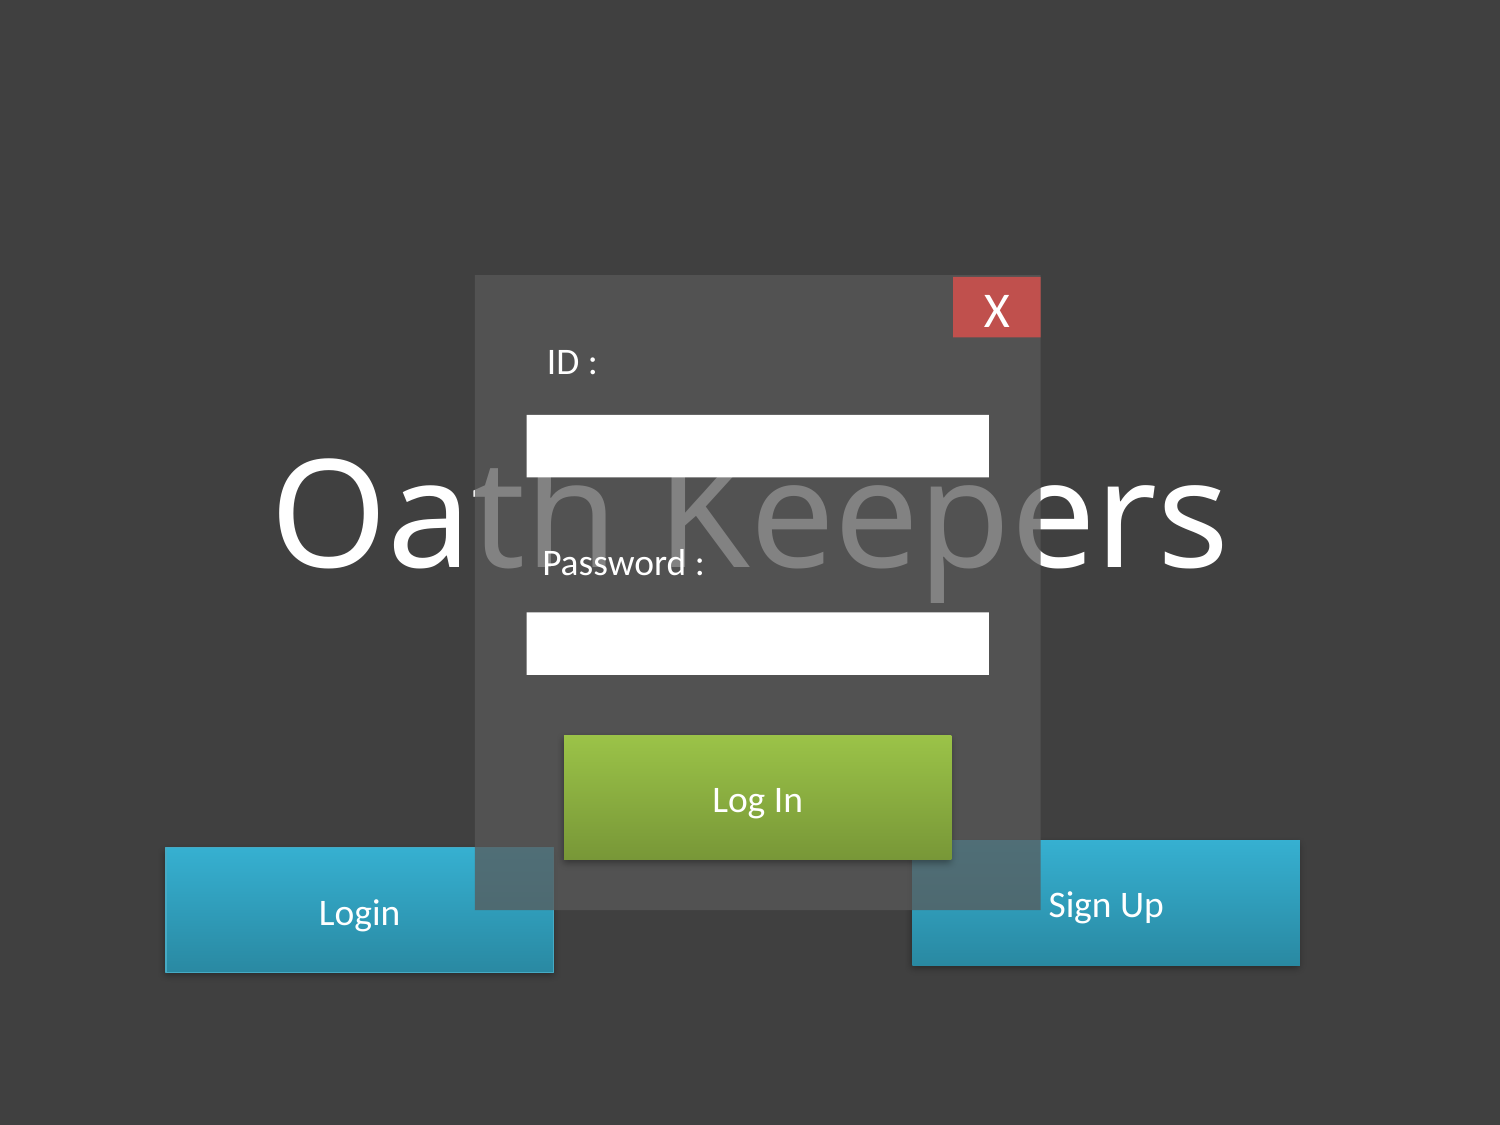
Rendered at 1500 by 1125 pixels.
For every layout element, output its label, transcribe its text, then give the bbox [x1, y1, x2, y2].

text_box Sign Up [912, 840, 1300, 966]
text_box [473, 273, 1043, 912]
text_box X [951, 275, 1043, 339]
text_box [524, 610, 991, 677]
text_box Log In [564, 735, 952, 860]
text_box Password : [527, 530, 721, 591]
text_box Oath Keepers [1043, 381, 1388, 744]
text_box Oath Keepers [112, 381, 473, 744]
text_box Login [165, 847, 554, 973]
text_box [524, 413, 991, 479]
text_box ID : [532, 329, 613, 390]
